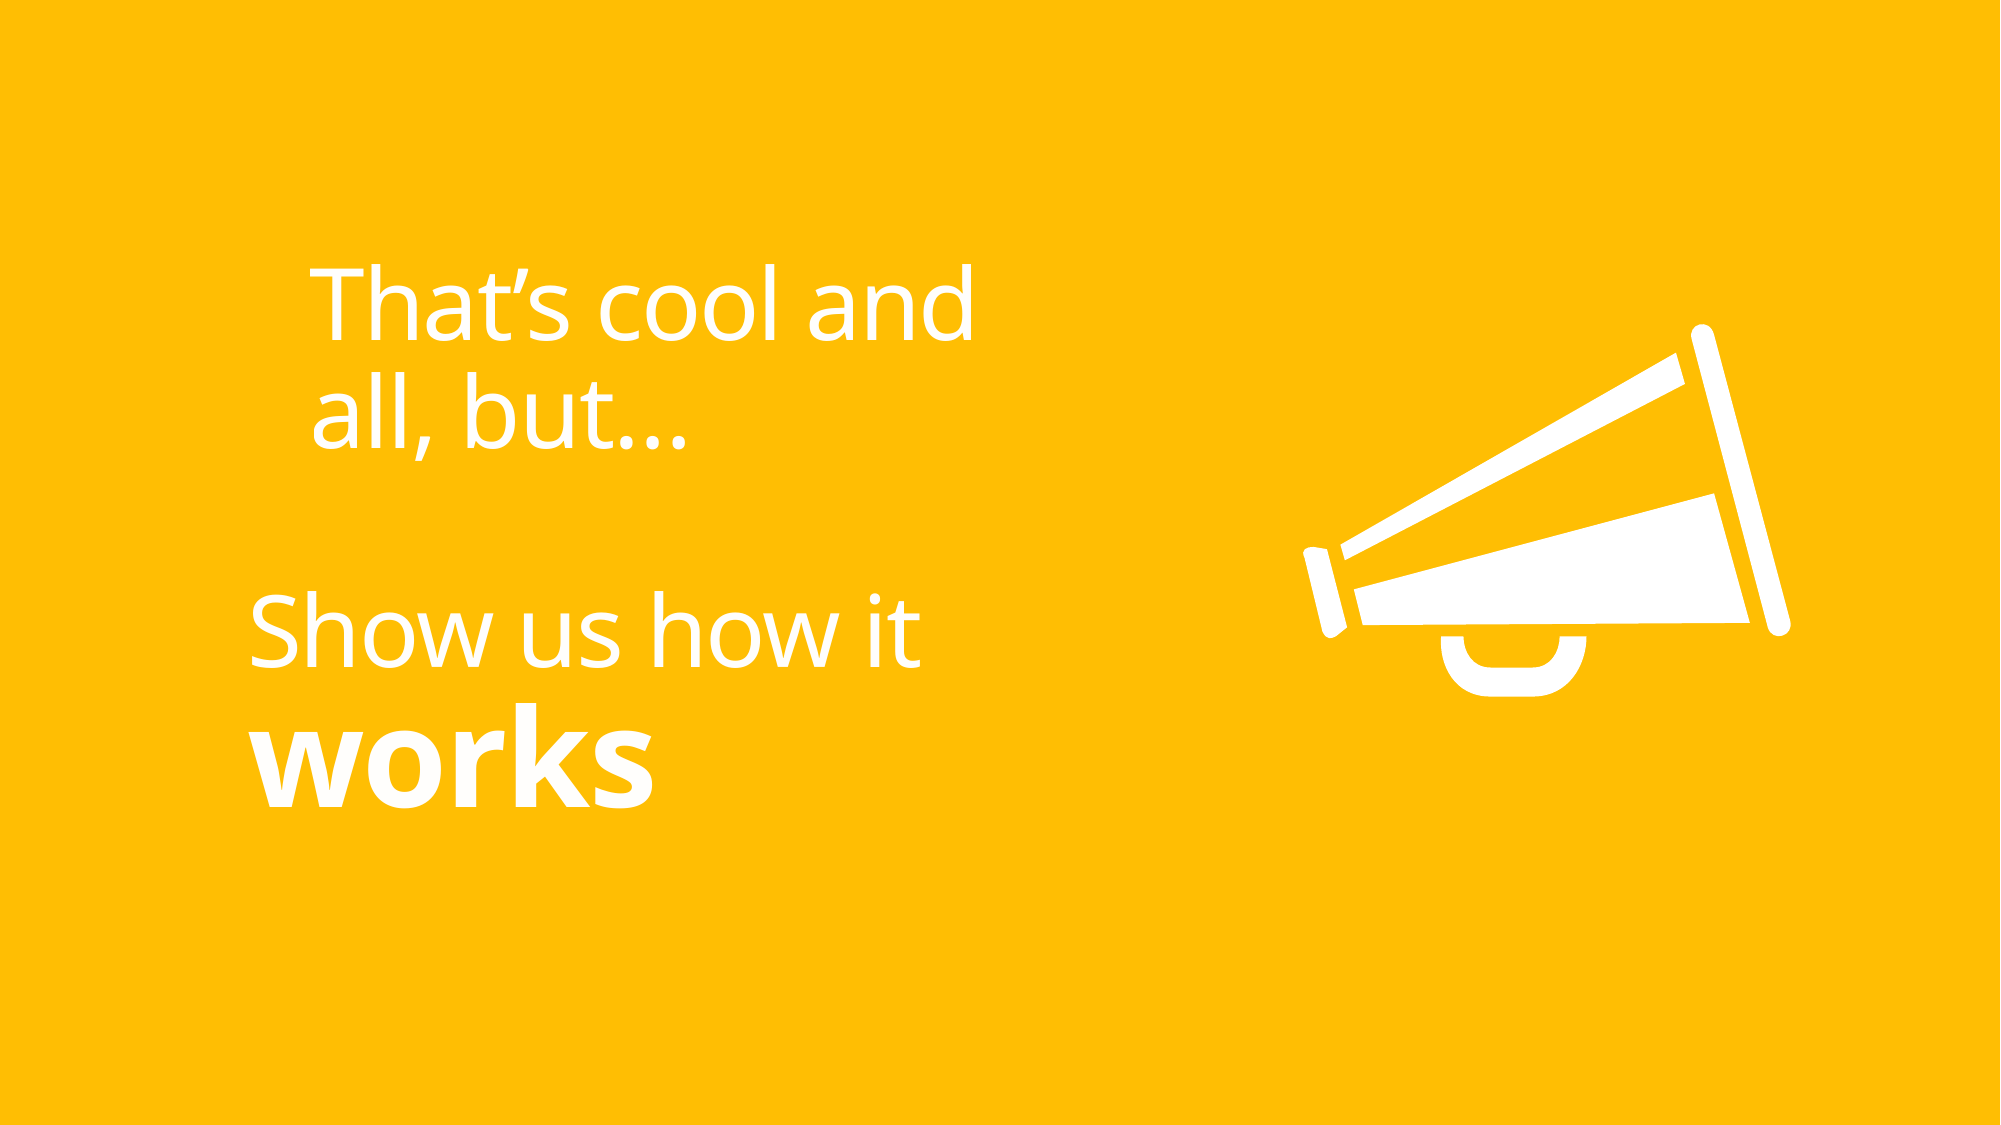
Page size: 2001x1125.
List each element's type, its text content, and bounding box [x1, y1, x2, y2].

text_box Show us how it works [247, 584, 1198, 835]
title That’s cool and all, but… [309, 237, 1000, 488]
